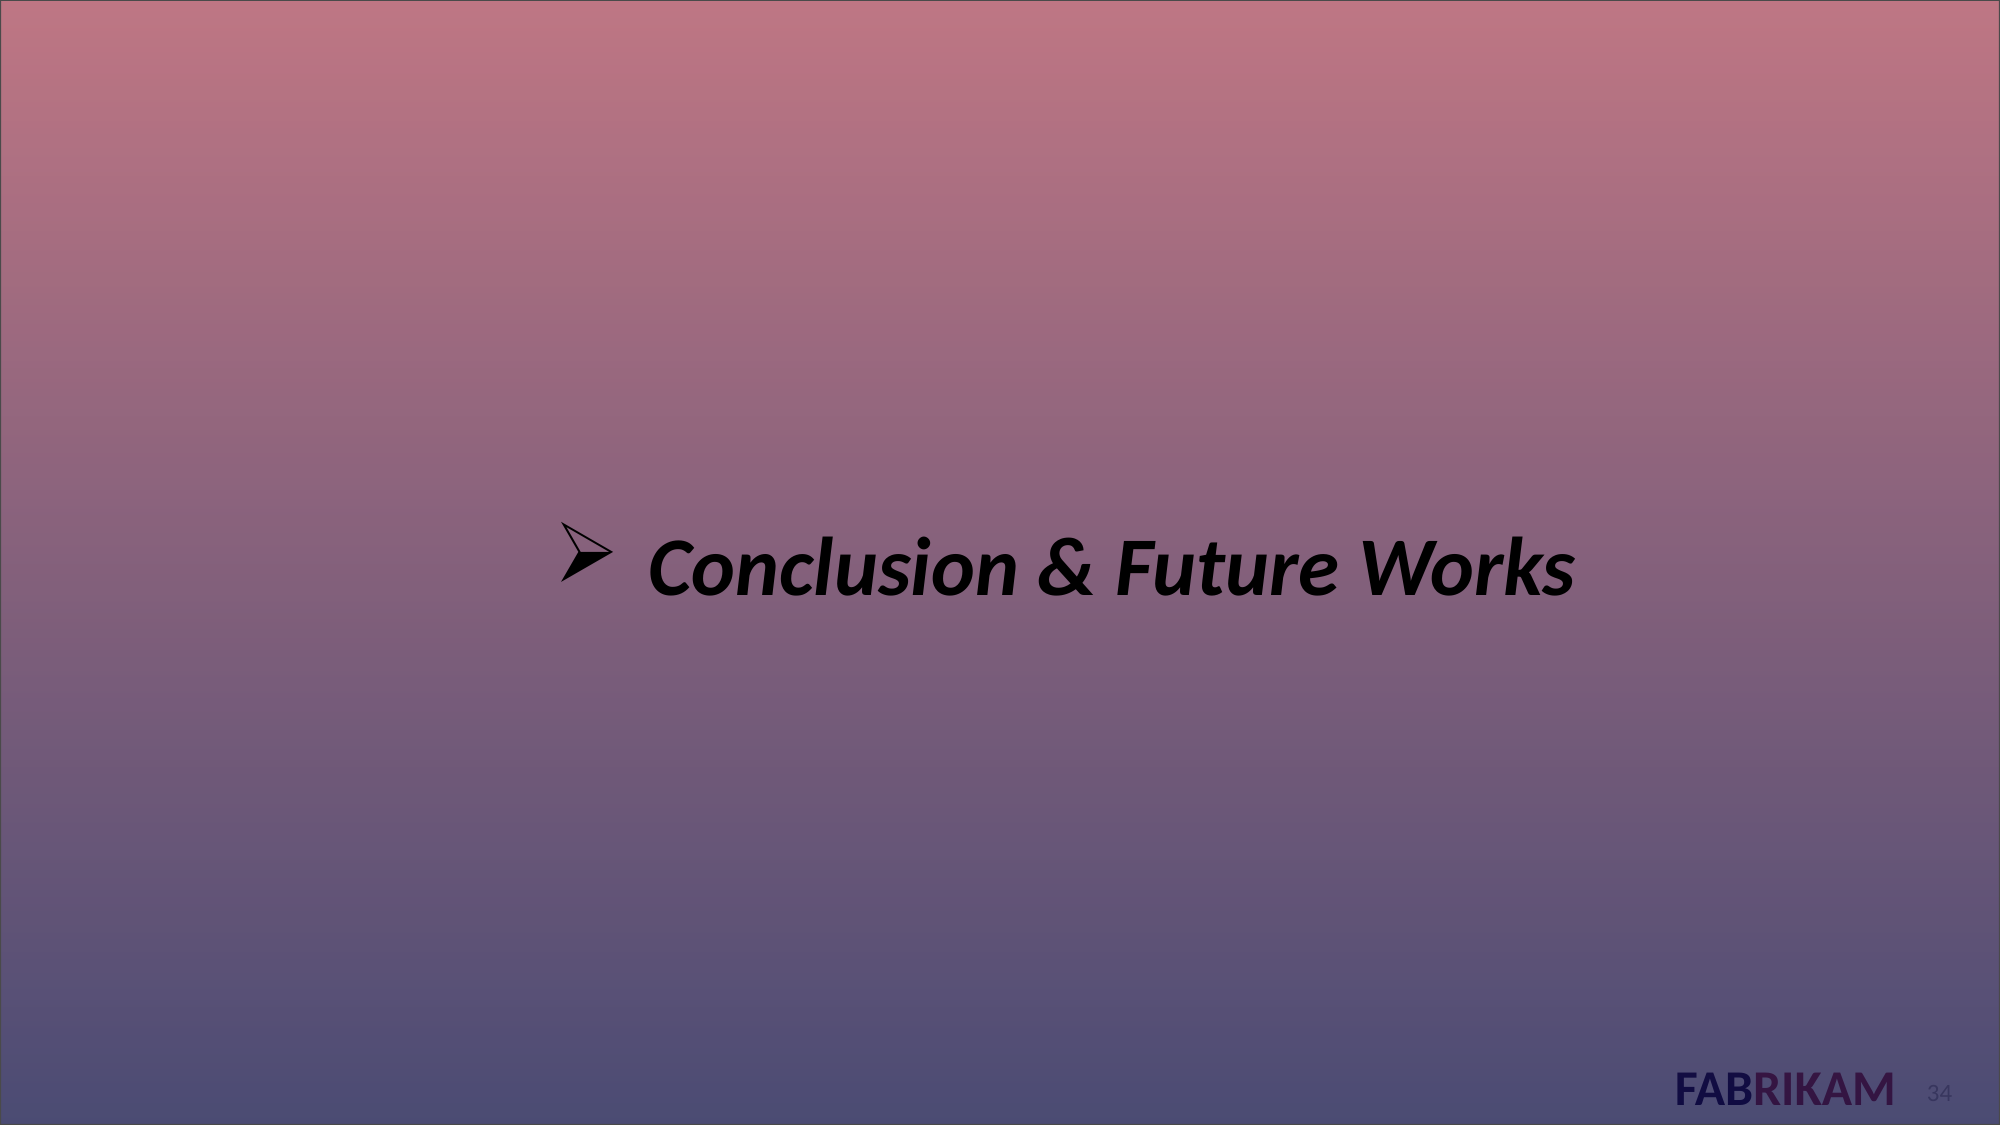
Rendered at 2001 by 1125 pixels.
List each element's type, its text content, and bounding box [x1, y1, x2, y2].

text_box Conclusion & Future Works [0, 0, 2000, 1125]
